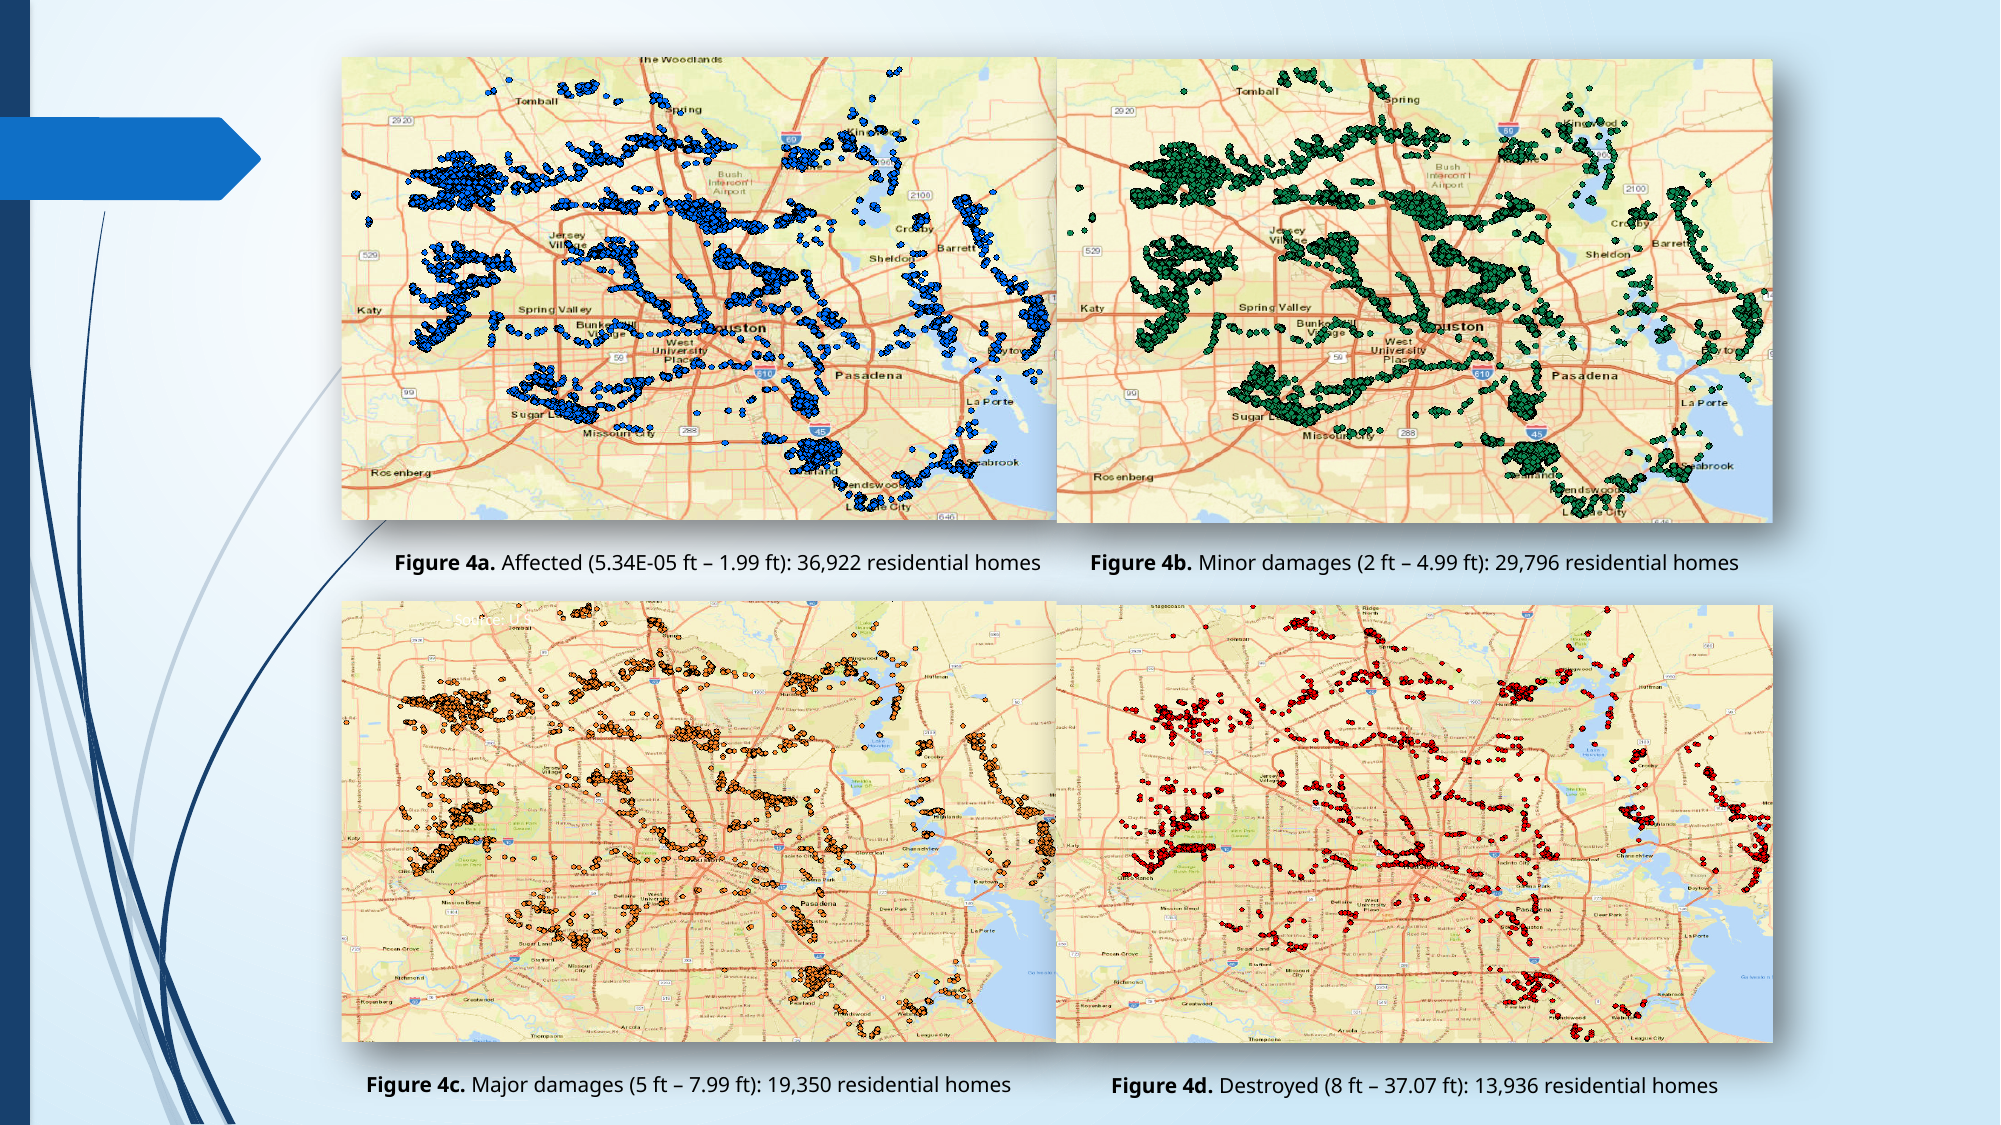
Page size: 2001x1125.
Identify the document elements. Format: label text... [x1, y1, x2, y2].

text_box Figure 4c. Major damages (5 ft – 7.99 ft): 19,350 residential homes - Source: U.S. [320, 1064, 1056, 1105]
picture [341, 57, 1773, 523]
text_box Figure 4a. Affected (5.34E-05 ft – 1.99 ft): 36,922 residential homes - Source: U.S. [341, 542, 1094, 585]
text_box Figure 4d. Destroyed (8 ft – 37.07 ft): 13,936 residential homes - Source: U.S. [1056, 1065, 1773, 1106]
text_box Figure 4b. Minor damages (2 ft – 4.99 ft): 29,796 residential homes - Source: U.S. [1056, 542, 1773, 583]
picture [341, 601, 1773, 1044]
